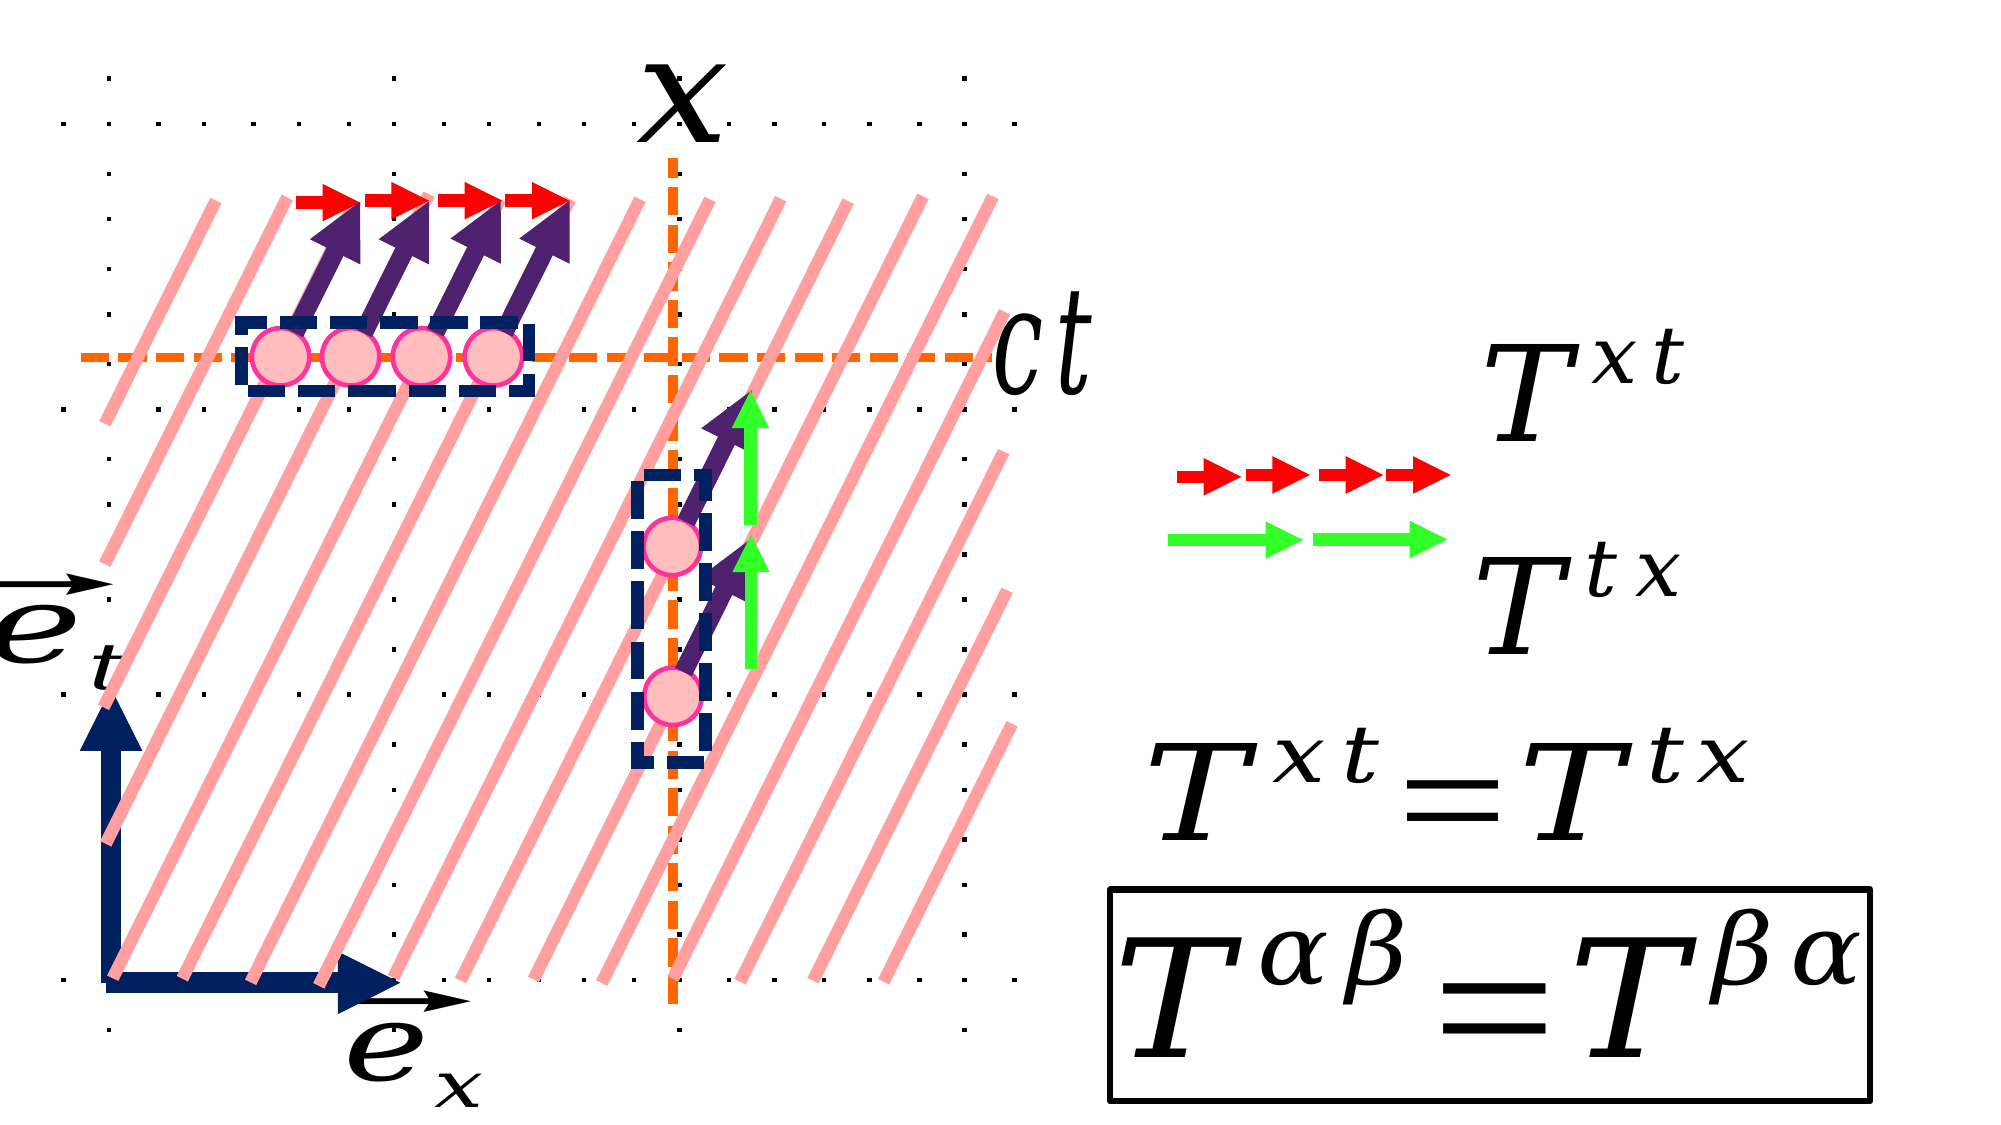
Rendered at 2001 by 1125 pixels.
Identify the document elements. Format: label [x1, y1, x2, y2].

text_box [0, 568, 489, 1123]
picture [40, 40, 1036, 1039]
text_box [241, 200, 570, 392]
text_box [637, 390, 752, 763]
text_box [103, 194, 1012, 986]
